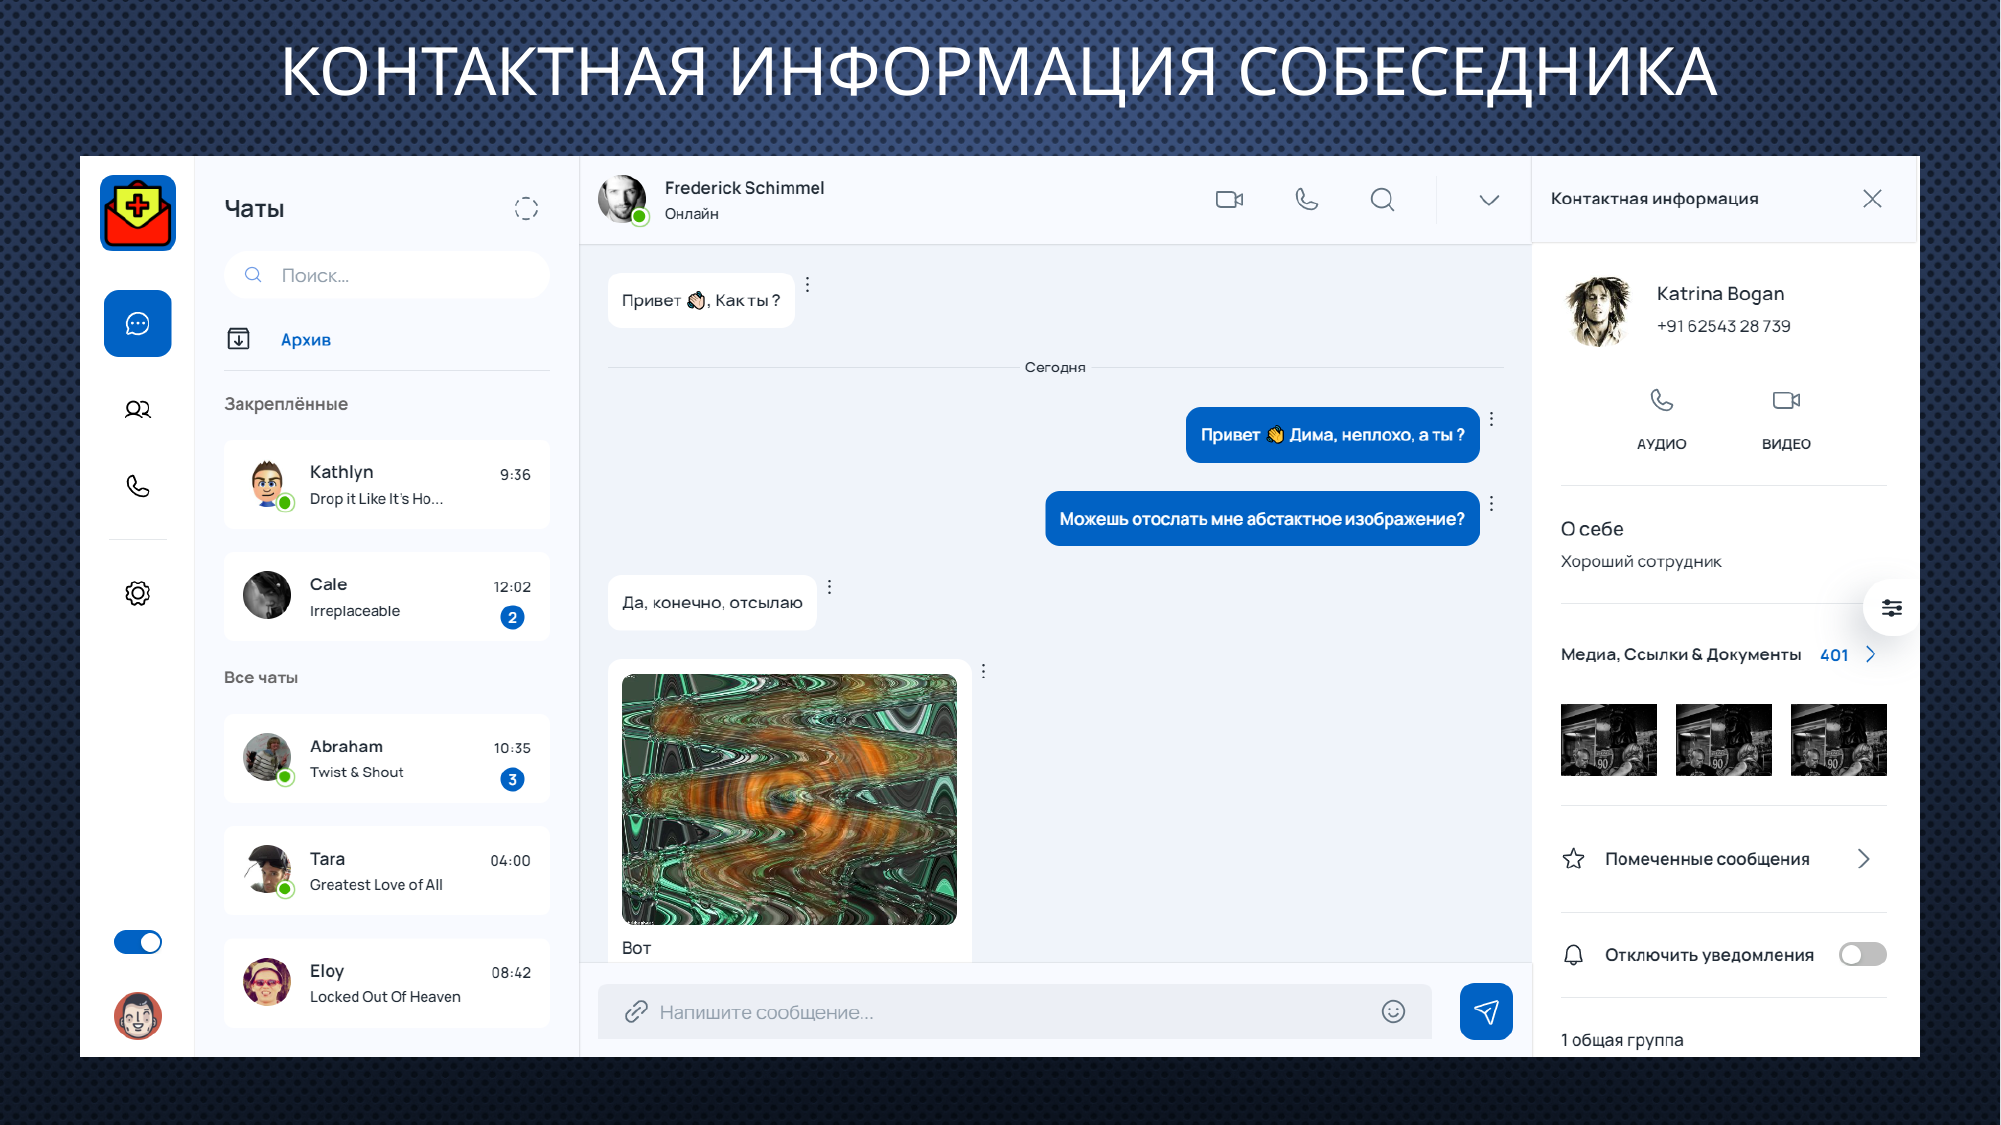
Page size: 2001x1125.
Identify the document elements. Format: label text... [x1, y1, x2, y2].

title Контактная информация собеседника [187, 18, 1813, 120]
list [80, 156, 1920, 1057]
